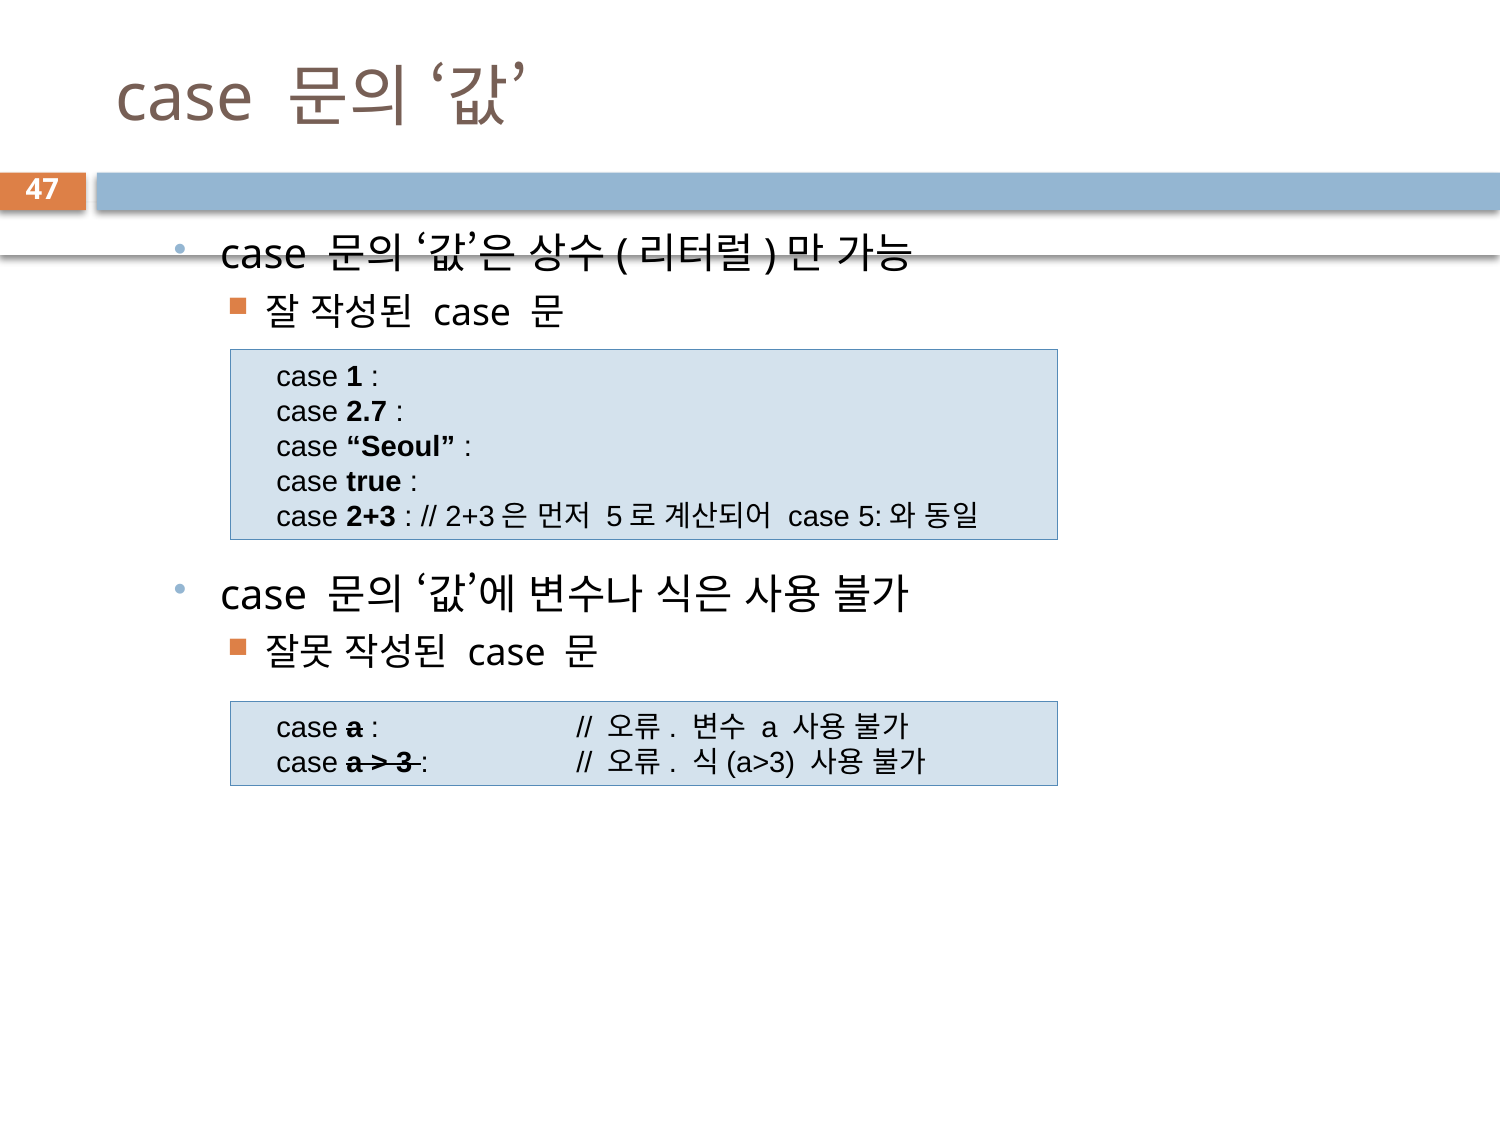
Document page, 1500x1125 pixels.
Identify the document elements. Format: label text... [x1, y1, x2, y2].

text_box case a : // 오류. 변수 a 사용 불가 case a > 3 : // 오류. 식(a>3) 사용 불가 [230, 701, 1058, 786]
text_box case 1 : case 2.7 : case “Seoul” : case true : case 2+3 : // 2+3은 먼저 5로 계산되어 case 5:와 동일 [230, 349, 1058, 540]
slide_number 47 [0, 170, 87, 211]
list case 문의 ‘값’은 상수(리터럴)만 가능 잘 작성된 case 문 case 문의 ‘값’에 변수나 식은 사용 불가 잘못 작성된 case 문 [100, 219, 1438, 1047]
title case 문의 ‘값’ [100, 37, 1438, 149]
